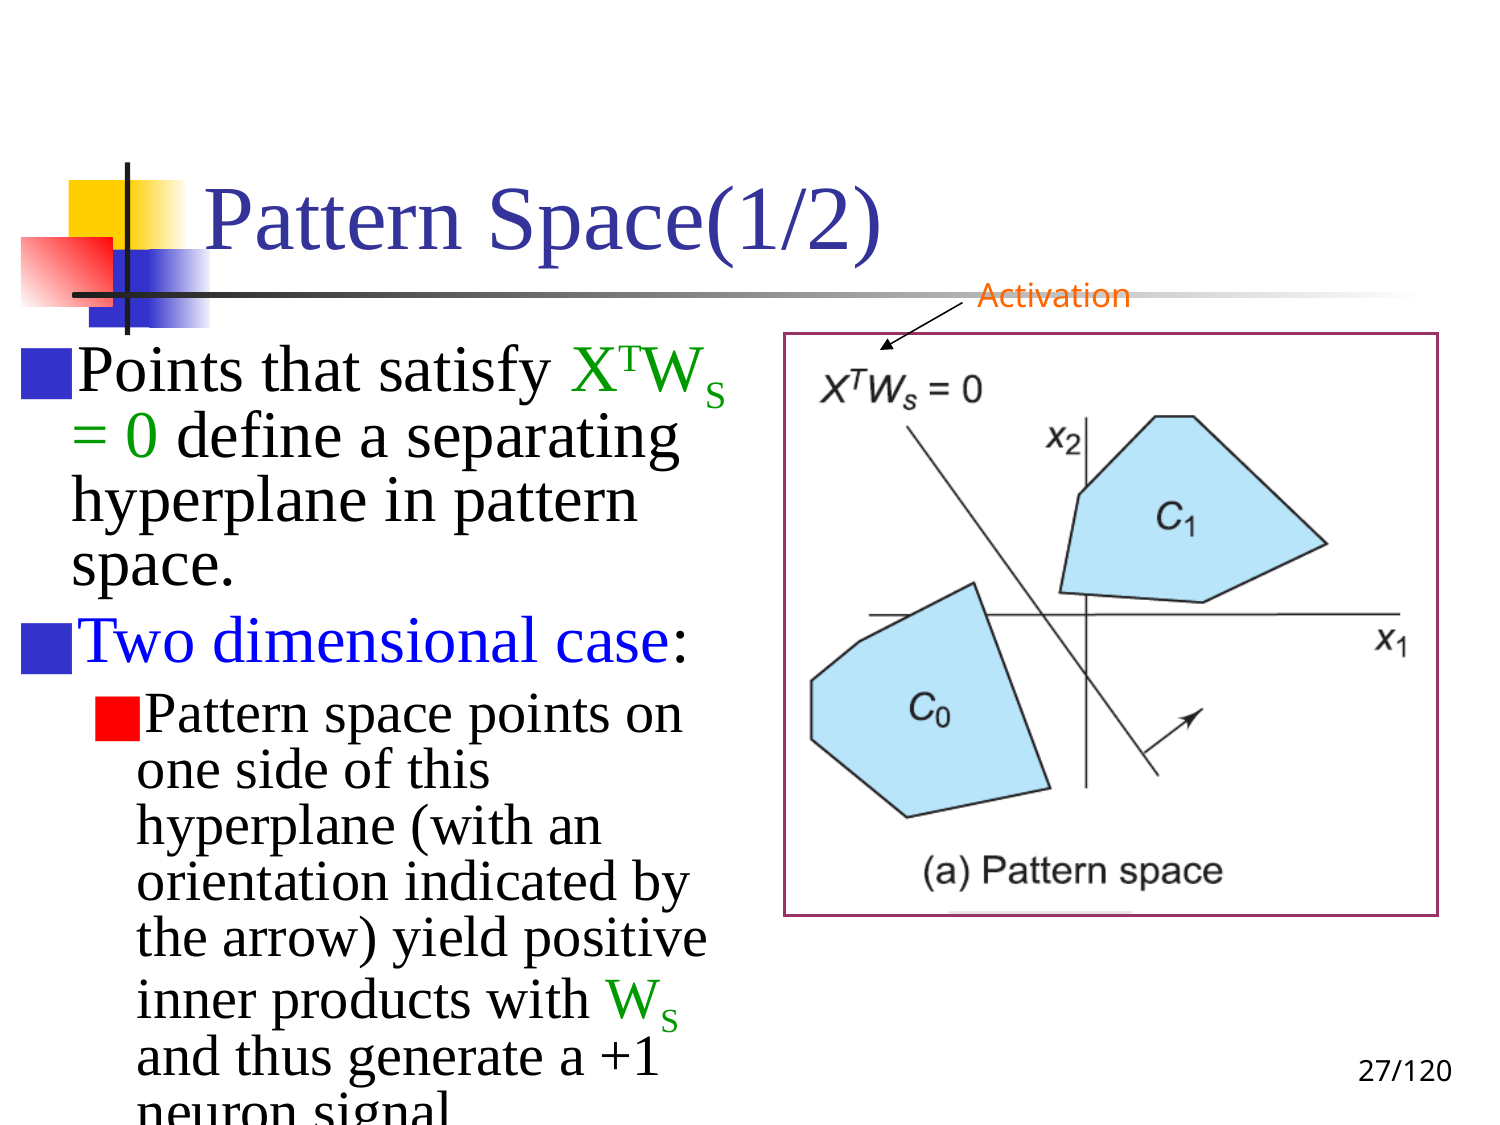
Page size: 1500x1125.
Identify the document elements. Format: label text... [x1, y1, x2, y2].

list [785, 334, 1437, 915]
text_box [879, 302, 963, 351]
text_box Activation [962, 267, 1176, 323]
list Points that satisfy XTWS = 0 define a separating hyperplane in pattern space. Two dimensional case: Pattern space points on one side of this hyperplane (with an orientation indicated by the arrow) yield positive inner products with WS and thus generate a +1 neuron signal. [0, 326, 762, 1125]
title Pattern Space(1/2) [188, 35, 1468, 275]
slide_number ‹#›/120 [1155, 1024, 1468, 1100]
